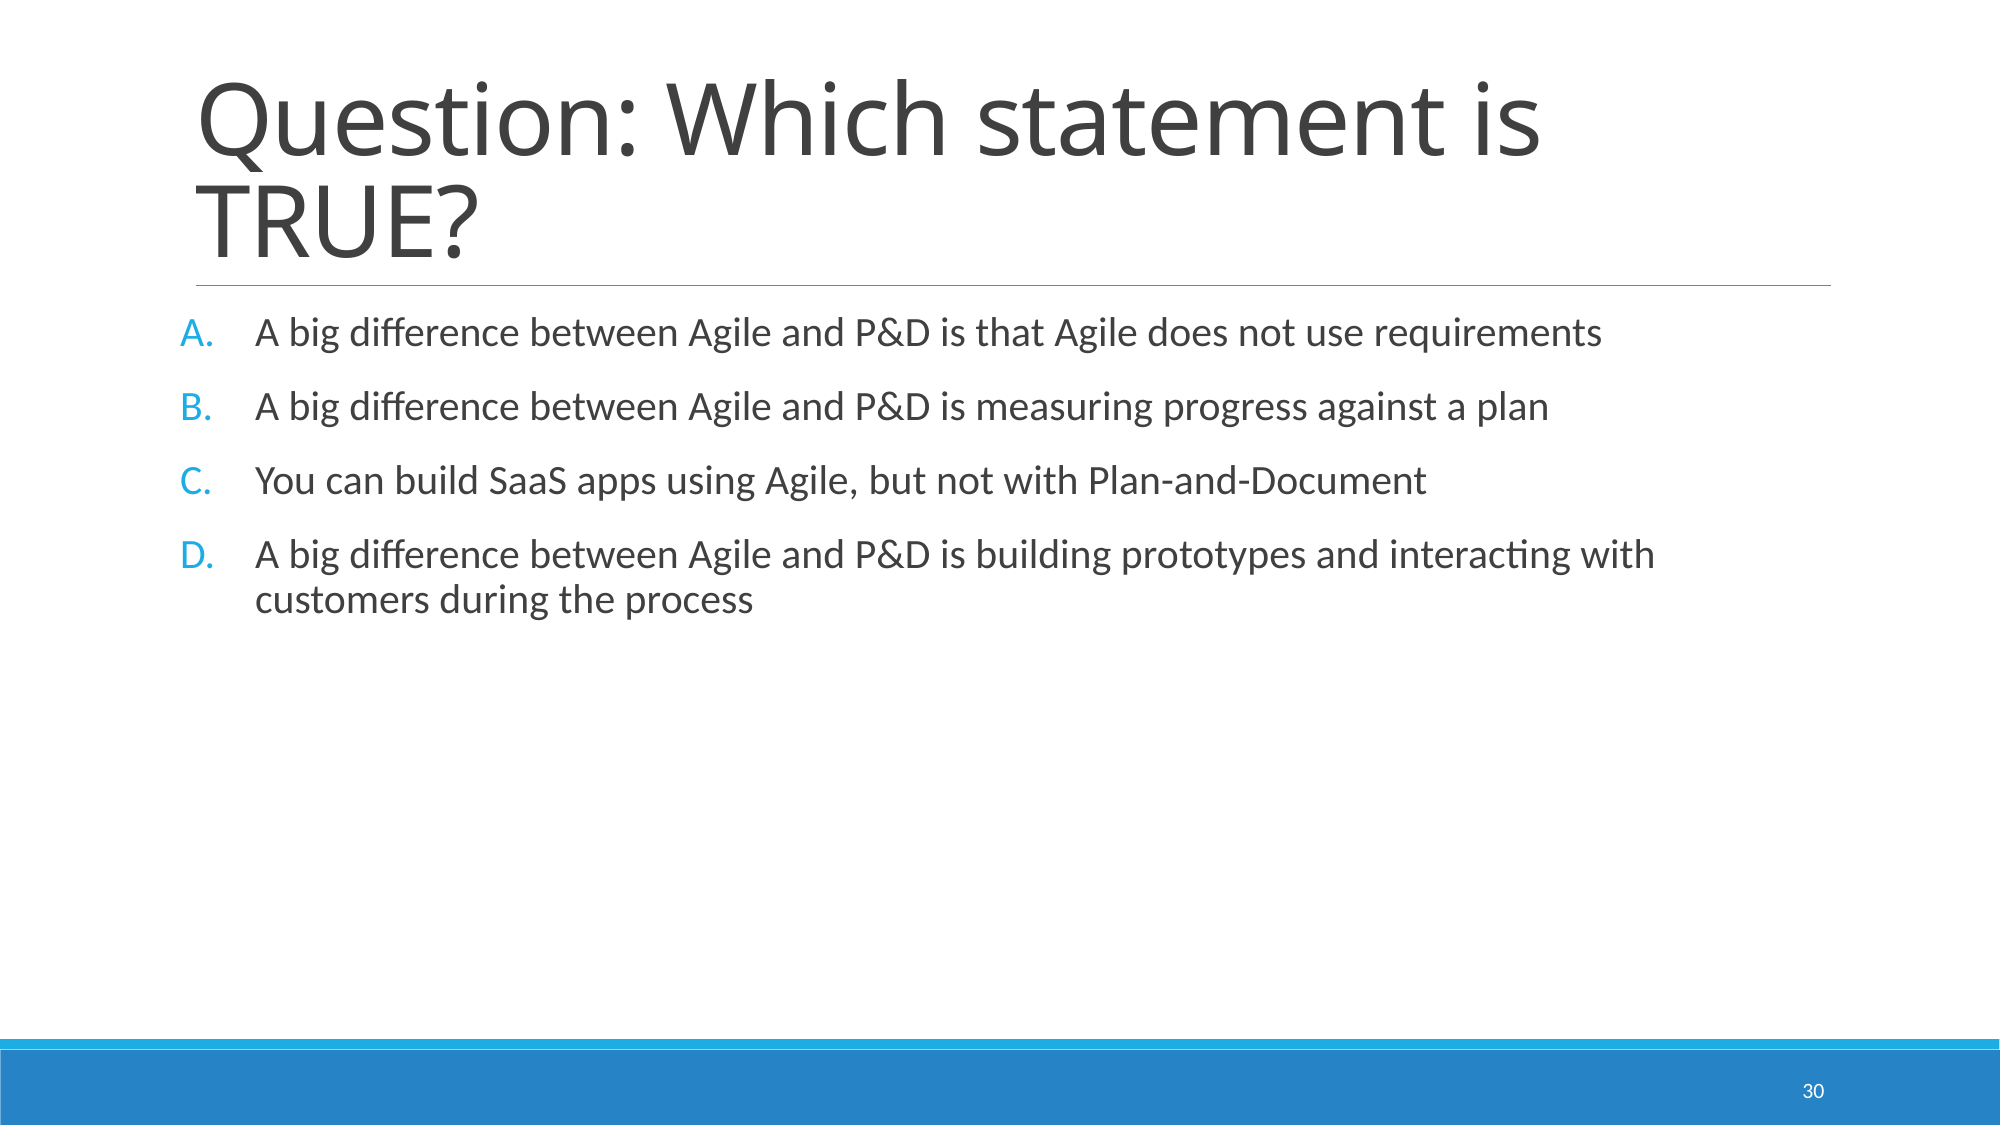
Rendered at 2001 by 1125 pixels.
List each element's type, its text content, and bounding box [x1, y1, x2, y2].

slide_number 30 [1624, 1059, 1840, 1120]
list A big difference between Agile and P&D is that Agile does not use requirements A big difference between Agile and P&D is measuring progress against a plan You can build SaaS apps using Agile, but not with Plan-and-Document A big difference between Agile and P&D is building prototypes and interacting with customers during the process [180, 302, 1830, 963]
title Question: Which statement is TRUE? [180, 47, 1830, 285]
